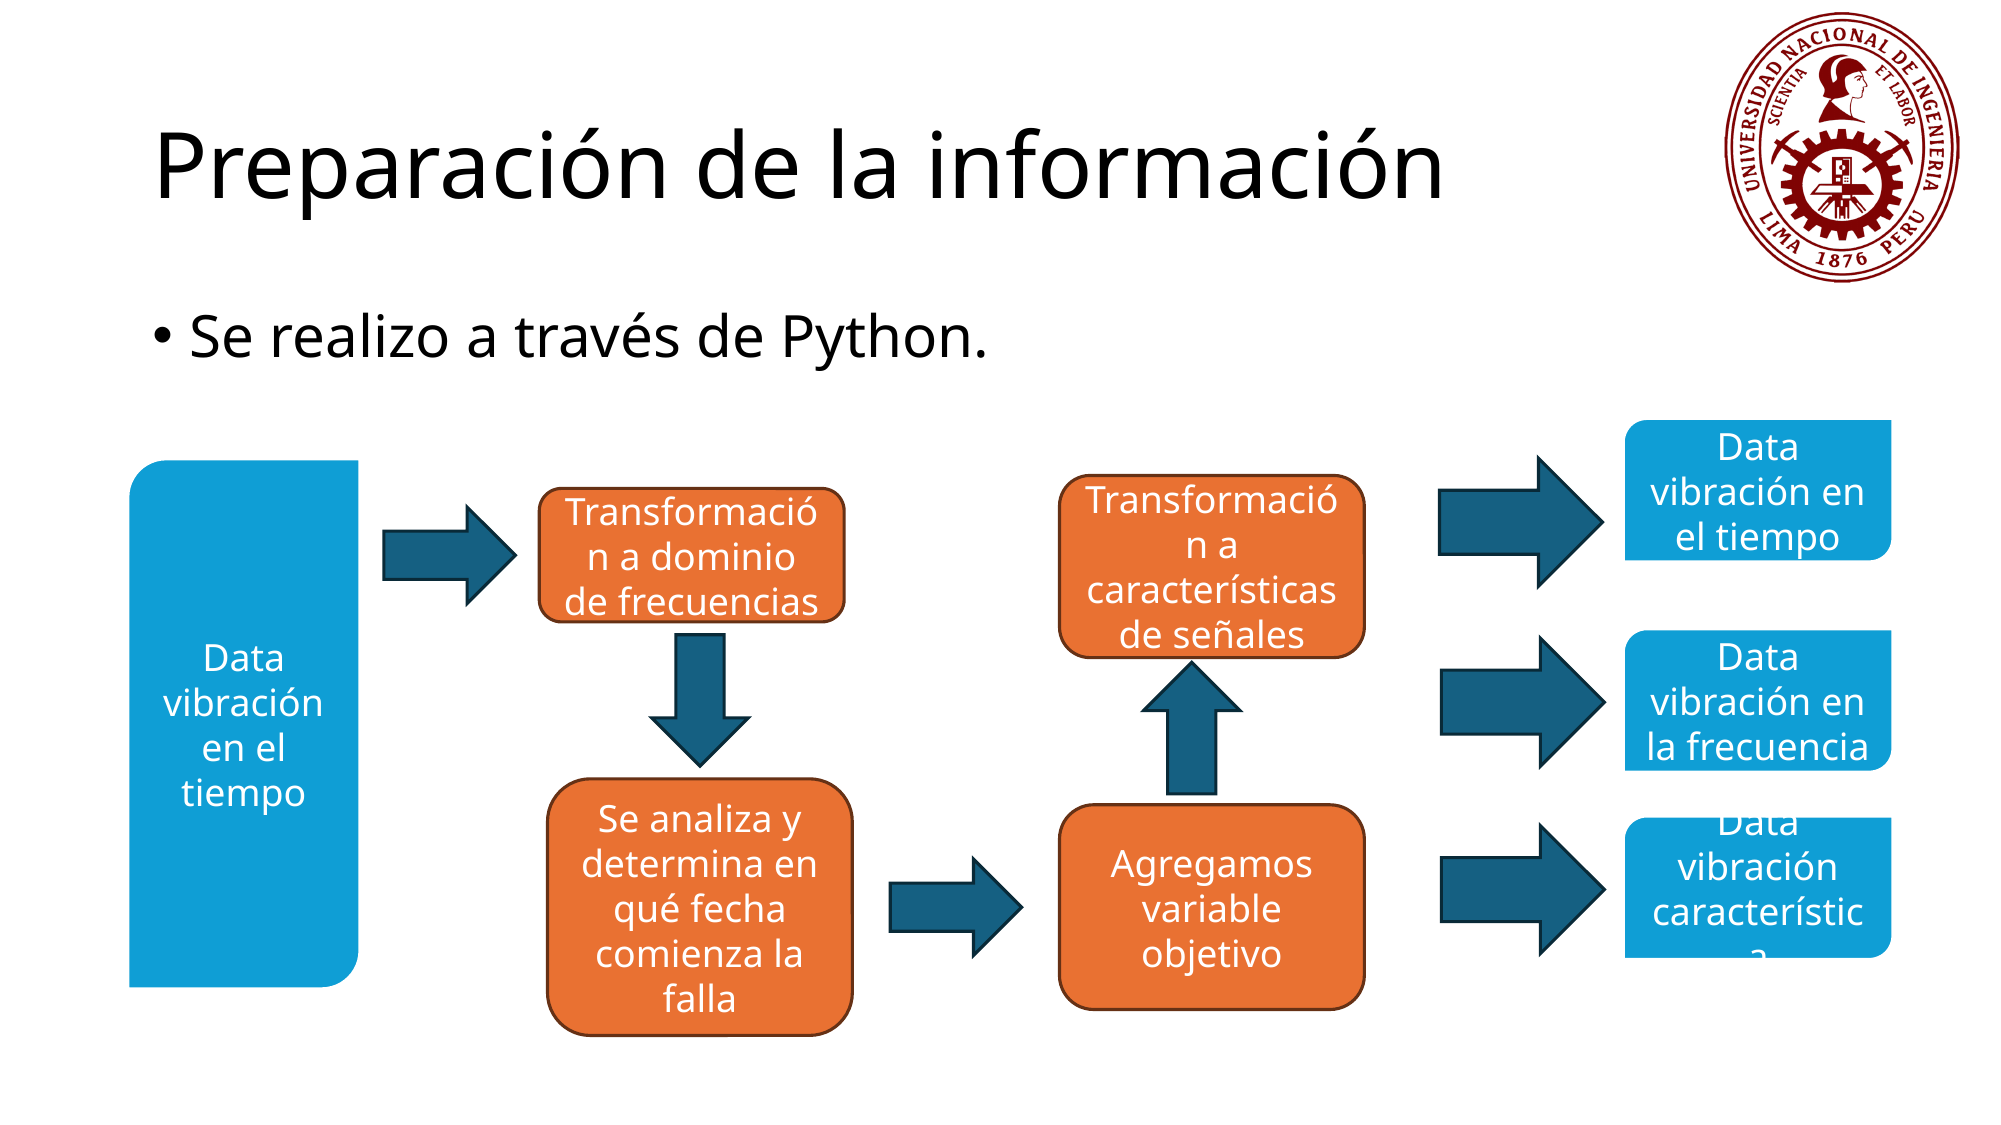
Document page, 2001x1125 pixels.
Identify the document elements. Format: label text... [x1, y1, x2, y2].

text_box Data vibración característica [1620, 813, 1896, 963]
text_box Data vibración en la frecuencia [1620, 626, 1896, 775]
text_box Transformación a dominio de frecuencias [537, 486, 846, 624]
text_box Data vibración en el tiempo [1620, 415, 1896, 565]
text_box Se analiza y determina en qué fecha comienza la falla [545, 777, 854, 1038]
text_box [648, 633, 752, 769]
text_box [1139, 660, 1244, 796]
text_box [888, 855, 1024, 960]
picture [1714, 3, 1967, 289]
text_box [1439, 634, 1607, 770]
title Preparación de la información [137, 59, 1714, 278]
list Se realizo a través de Python. [137, 299, 1863, 1014]
text_box [1439, 821, 1607, 958]
text_box Agregamos variable objetivo [1057, 803, 1366, 1012]
text_box [1437, 454, 1605, 591]
text_box Transformación a características de señales [1057, 473, 1366, 660]
text_box Data vibración en el tiempo [125, 456, 363, 992]
text_box [382, 503, 518, 608]
